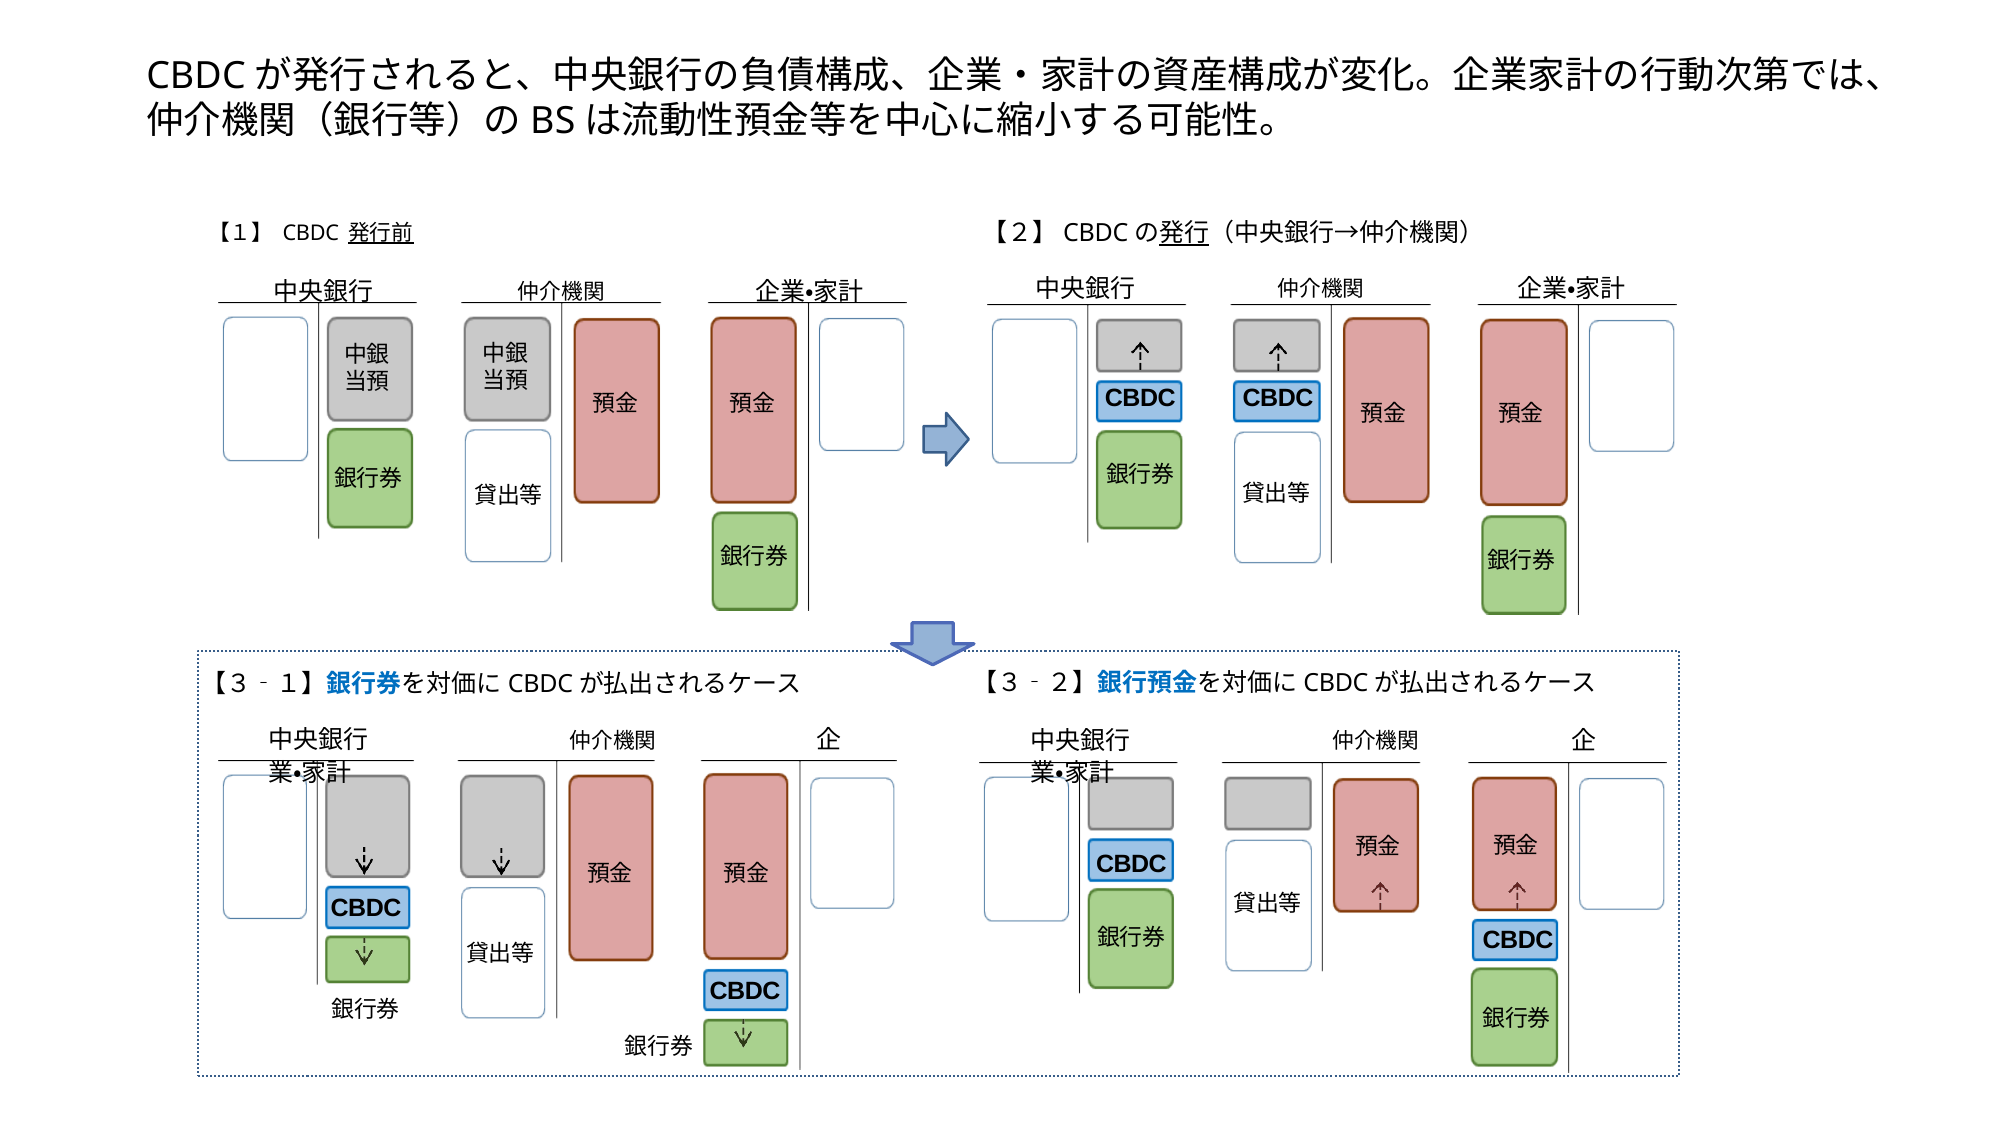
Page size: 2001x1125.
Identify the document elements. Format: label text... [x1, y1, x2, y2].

text_box 中央銀行 仲介機関 企業・家計 [271, 261, 869, 302]
text_box CBDCが発行されると、中央銀行の負債構成、企業・家計の資産構成が変化。企業家計の行動次第では、仲介機関（銀行等）のBSは流動性預金等を中心に縮小する可能性。 [131, 43, 1887, 149]
text_box 【１】CBDC発行前 【２】CBDCの発行（中央銀行→仲介機関） [206, 202, 1861, 250]
text_box 中央銀行 仲介機関 企業・家計 [1033, 257, 1630, 304]
picture [218, 302, 907, 611]
picture [987, 304, 1677, 615]
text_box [197, 621, 1680, 1078]
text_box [922, 411, 971, 467]
